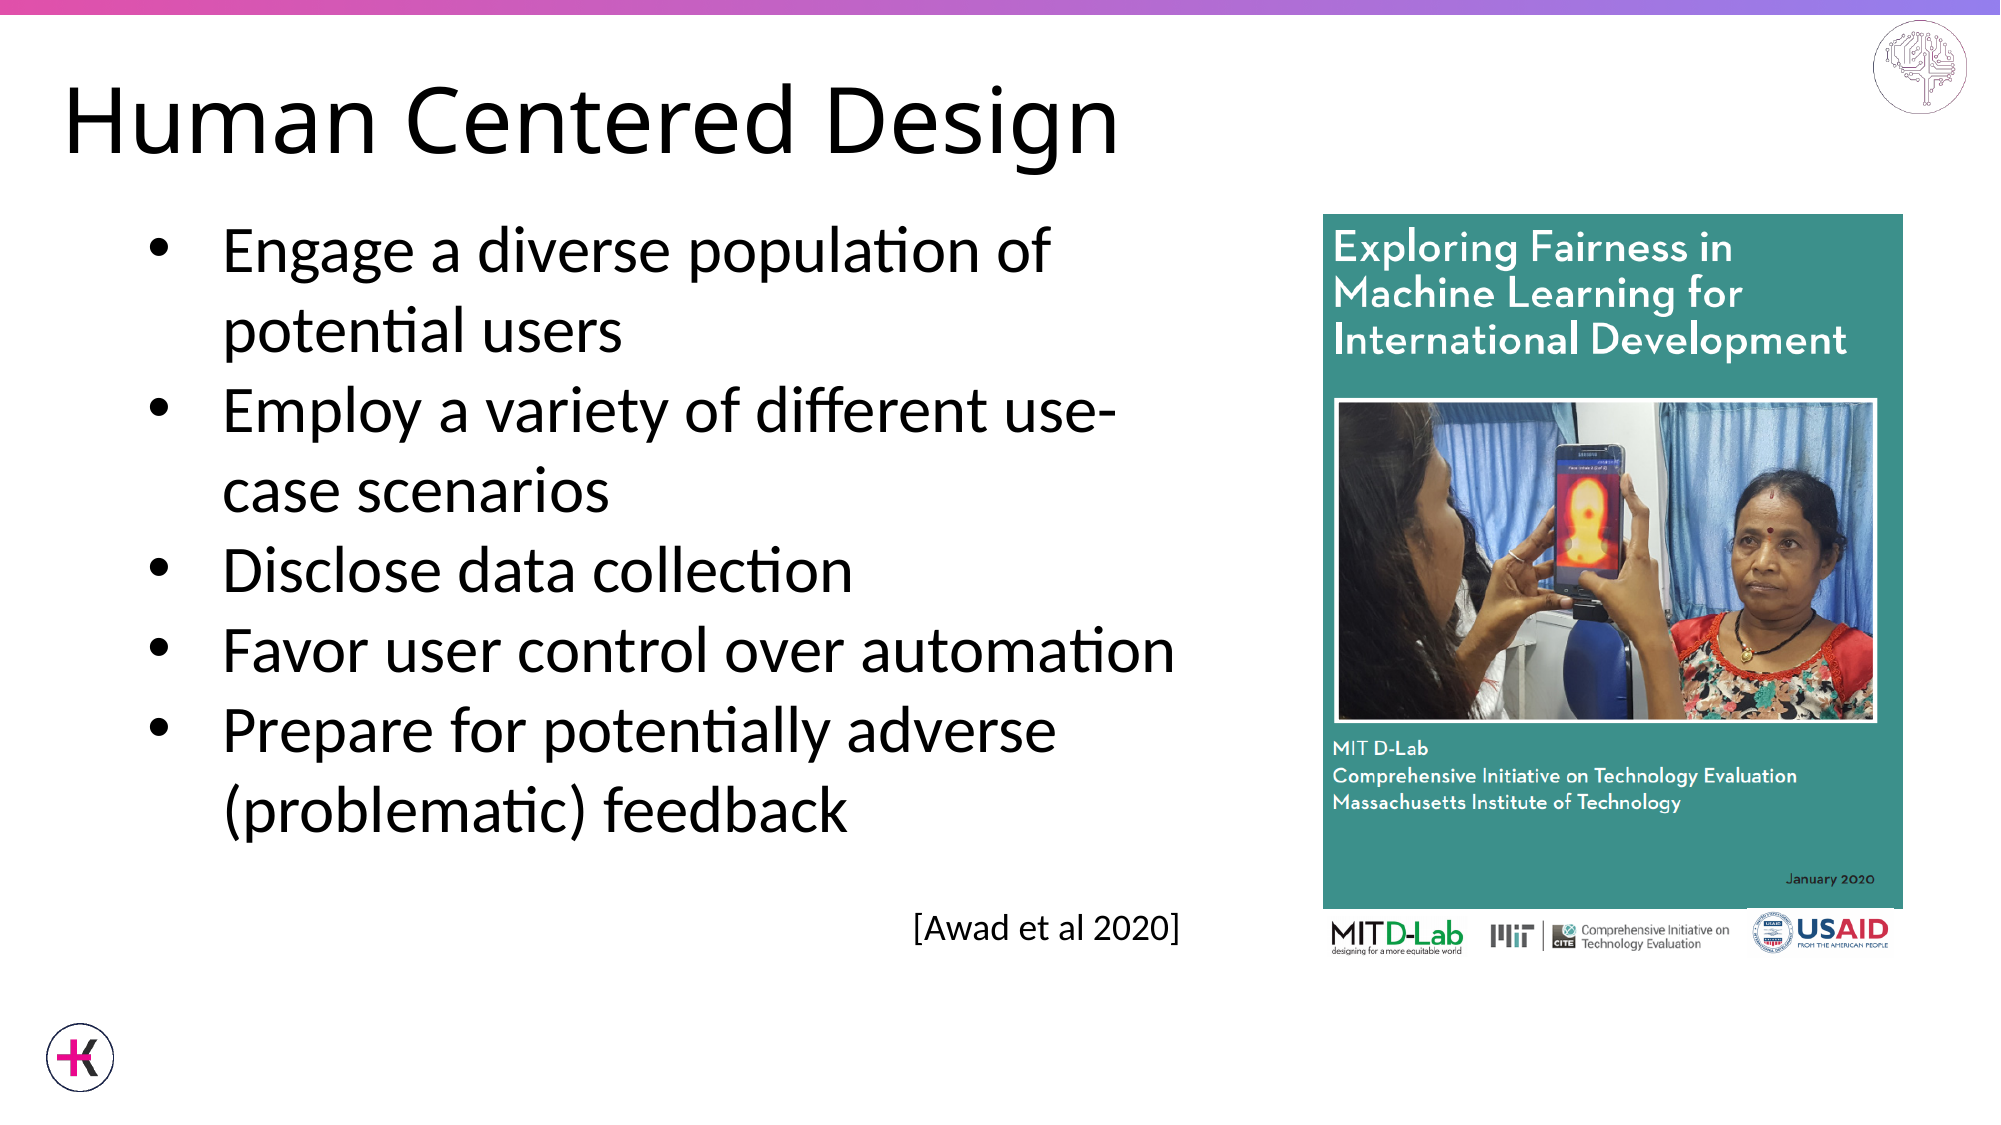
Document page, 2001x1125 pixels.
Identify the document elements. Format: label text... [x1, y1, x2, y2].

title Human Centered Design [46, 15, 1772, 233]
text_box [Awad et al 2020] [878, 895, 1196, 956]
picture [1873, 20, 1967, 114]
picture [1323, 214, 1903, 965]
picture [0, 0, 2000, 15]
picture [46, 1023, 114, 1092]
text_box Engage a diverse population of potential users Employ a variety of different use-case scenarios Disclose data collection Favor user control over automation Prepare for potentially adverse (problematic) feedback [132, 198, 1196, 854]
